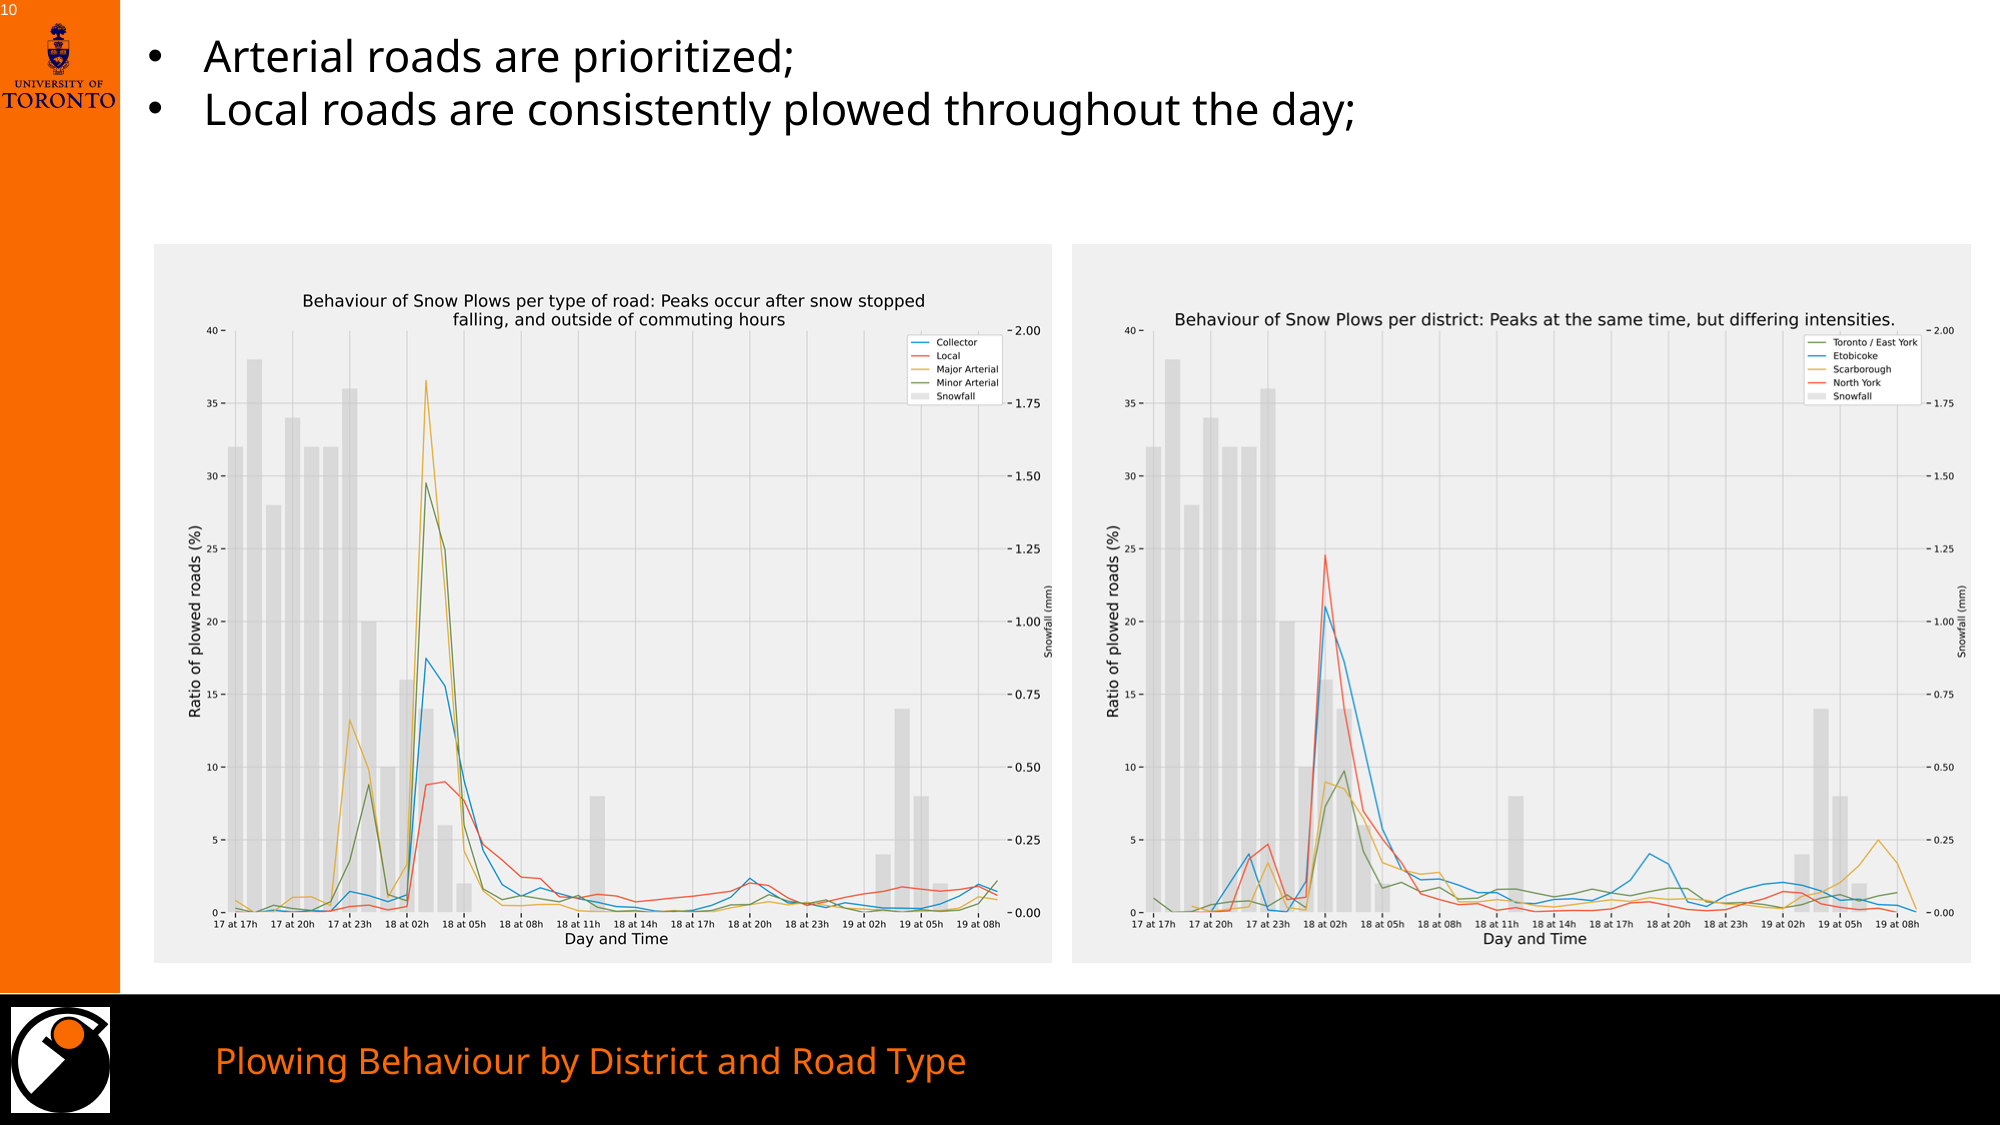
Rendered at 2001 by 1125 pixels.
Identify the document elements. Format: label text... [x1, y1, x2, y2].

picture [1072, 244, 1971, 963]
picture [2, 23, 115, 108]
picture [11, 1007, 110, 1113]
picture [154, 244, 1052, 963]
list Plowing Behaviour by District and Road Type [200, 994, 1980, 1125]
list Arterial roads are prioritized; Local roads are consistently plowed throughout the day; [132, 21, 1913, 153]
